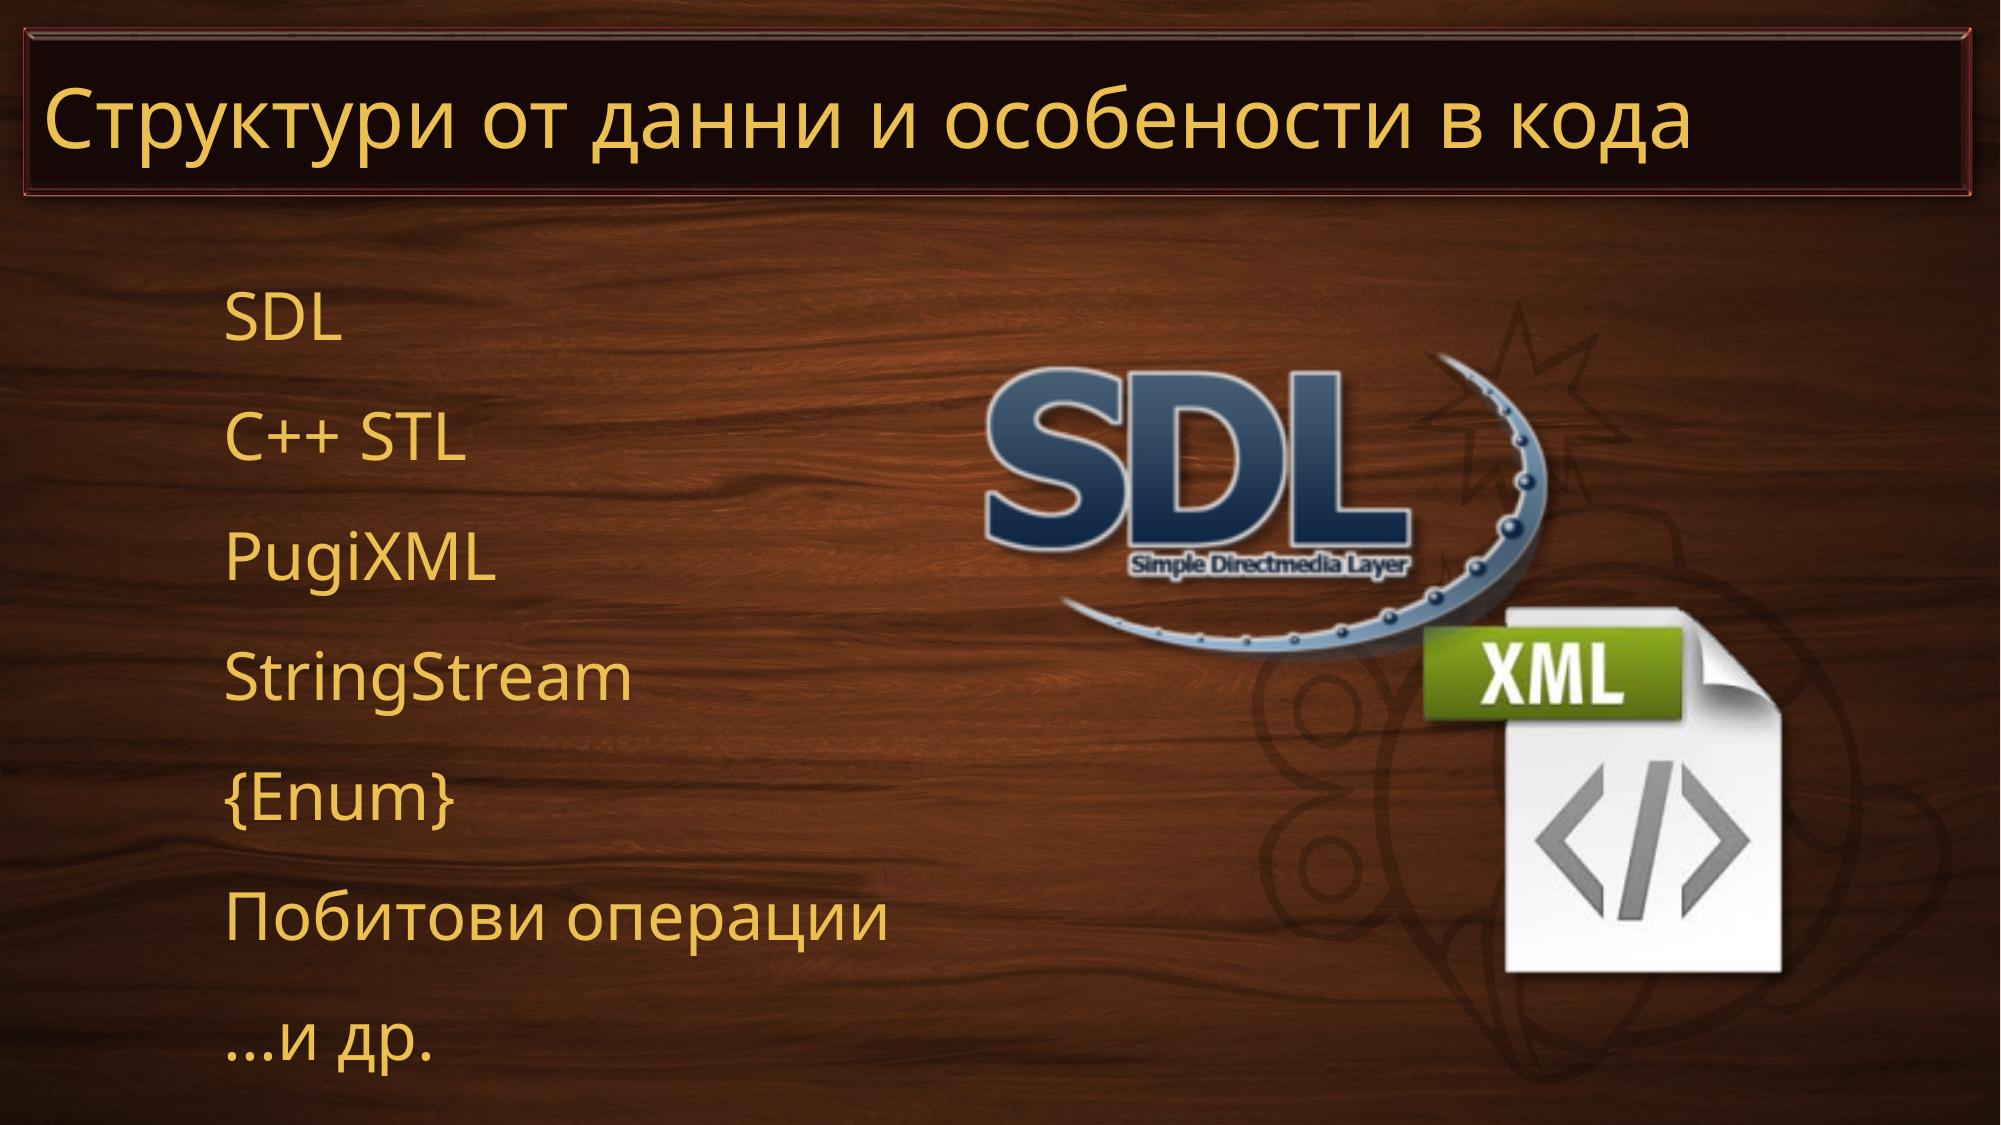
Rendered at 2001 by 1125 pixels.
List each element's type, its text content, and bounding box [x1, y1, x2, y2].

picture [0, 0, 2001, 1125]
text_box SDL C++ STL PugiXML StringStream {Enum} Побитови операции ...и др. [208, 231, 1433, 1082]
